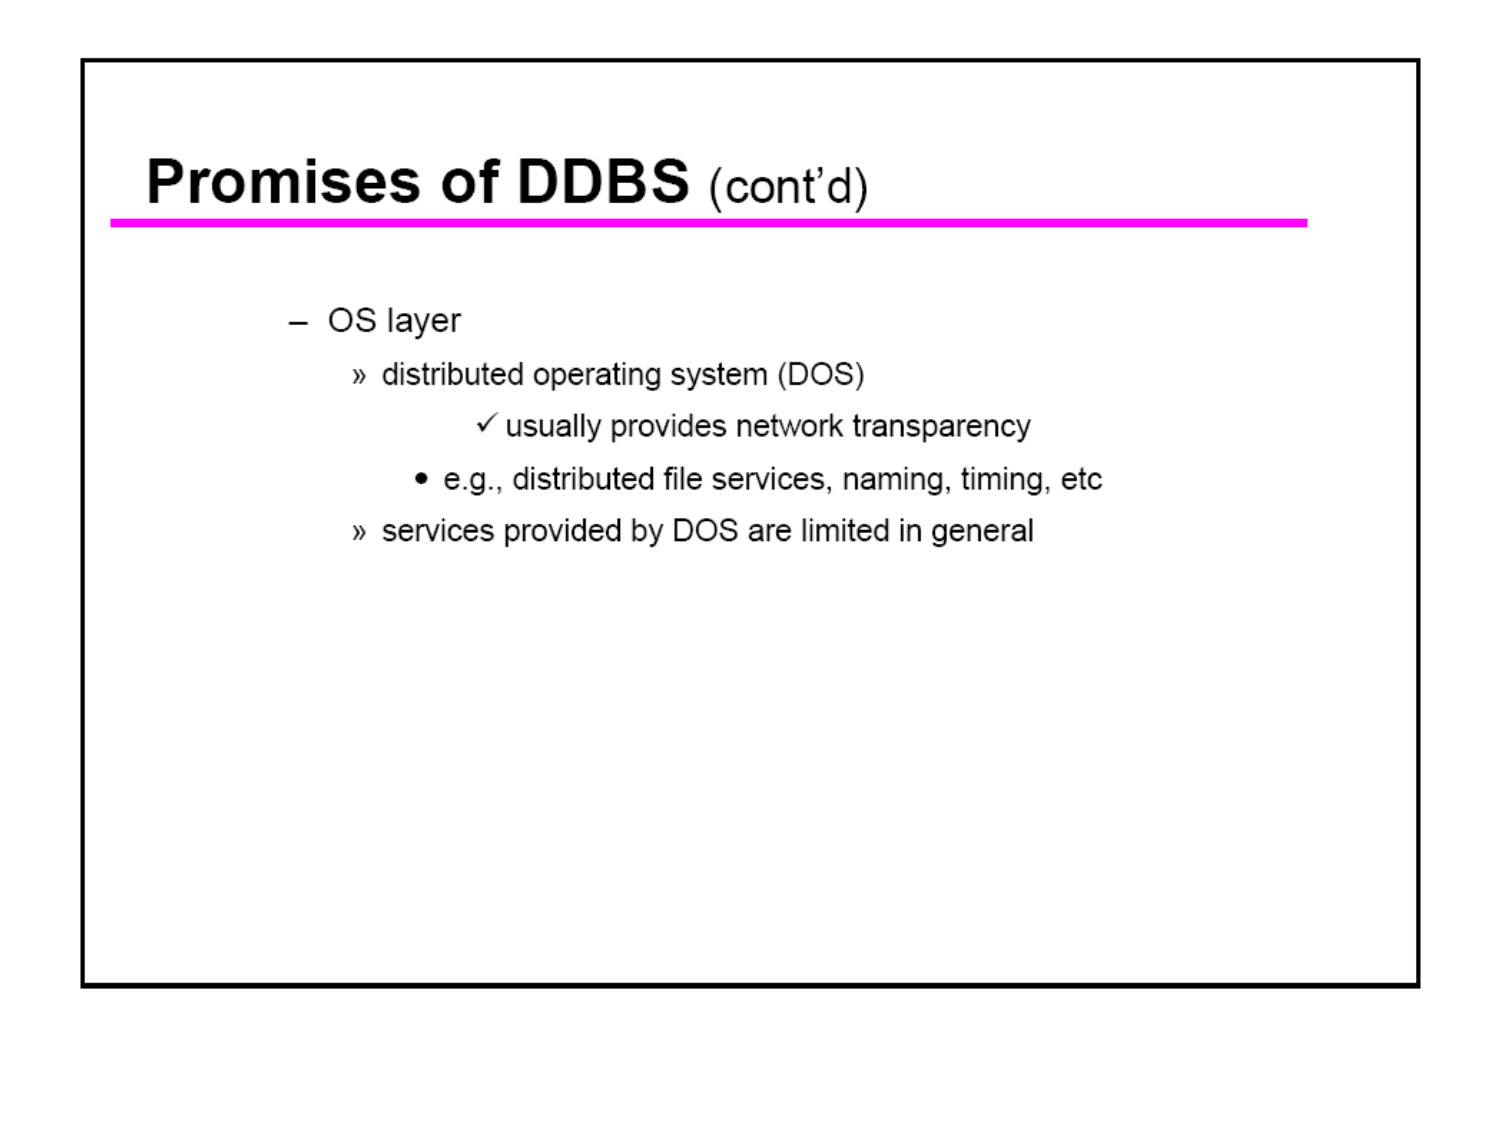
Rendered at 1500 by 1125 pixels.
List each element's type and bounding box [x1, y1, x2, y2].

list [74, 54, 1426, 996]
